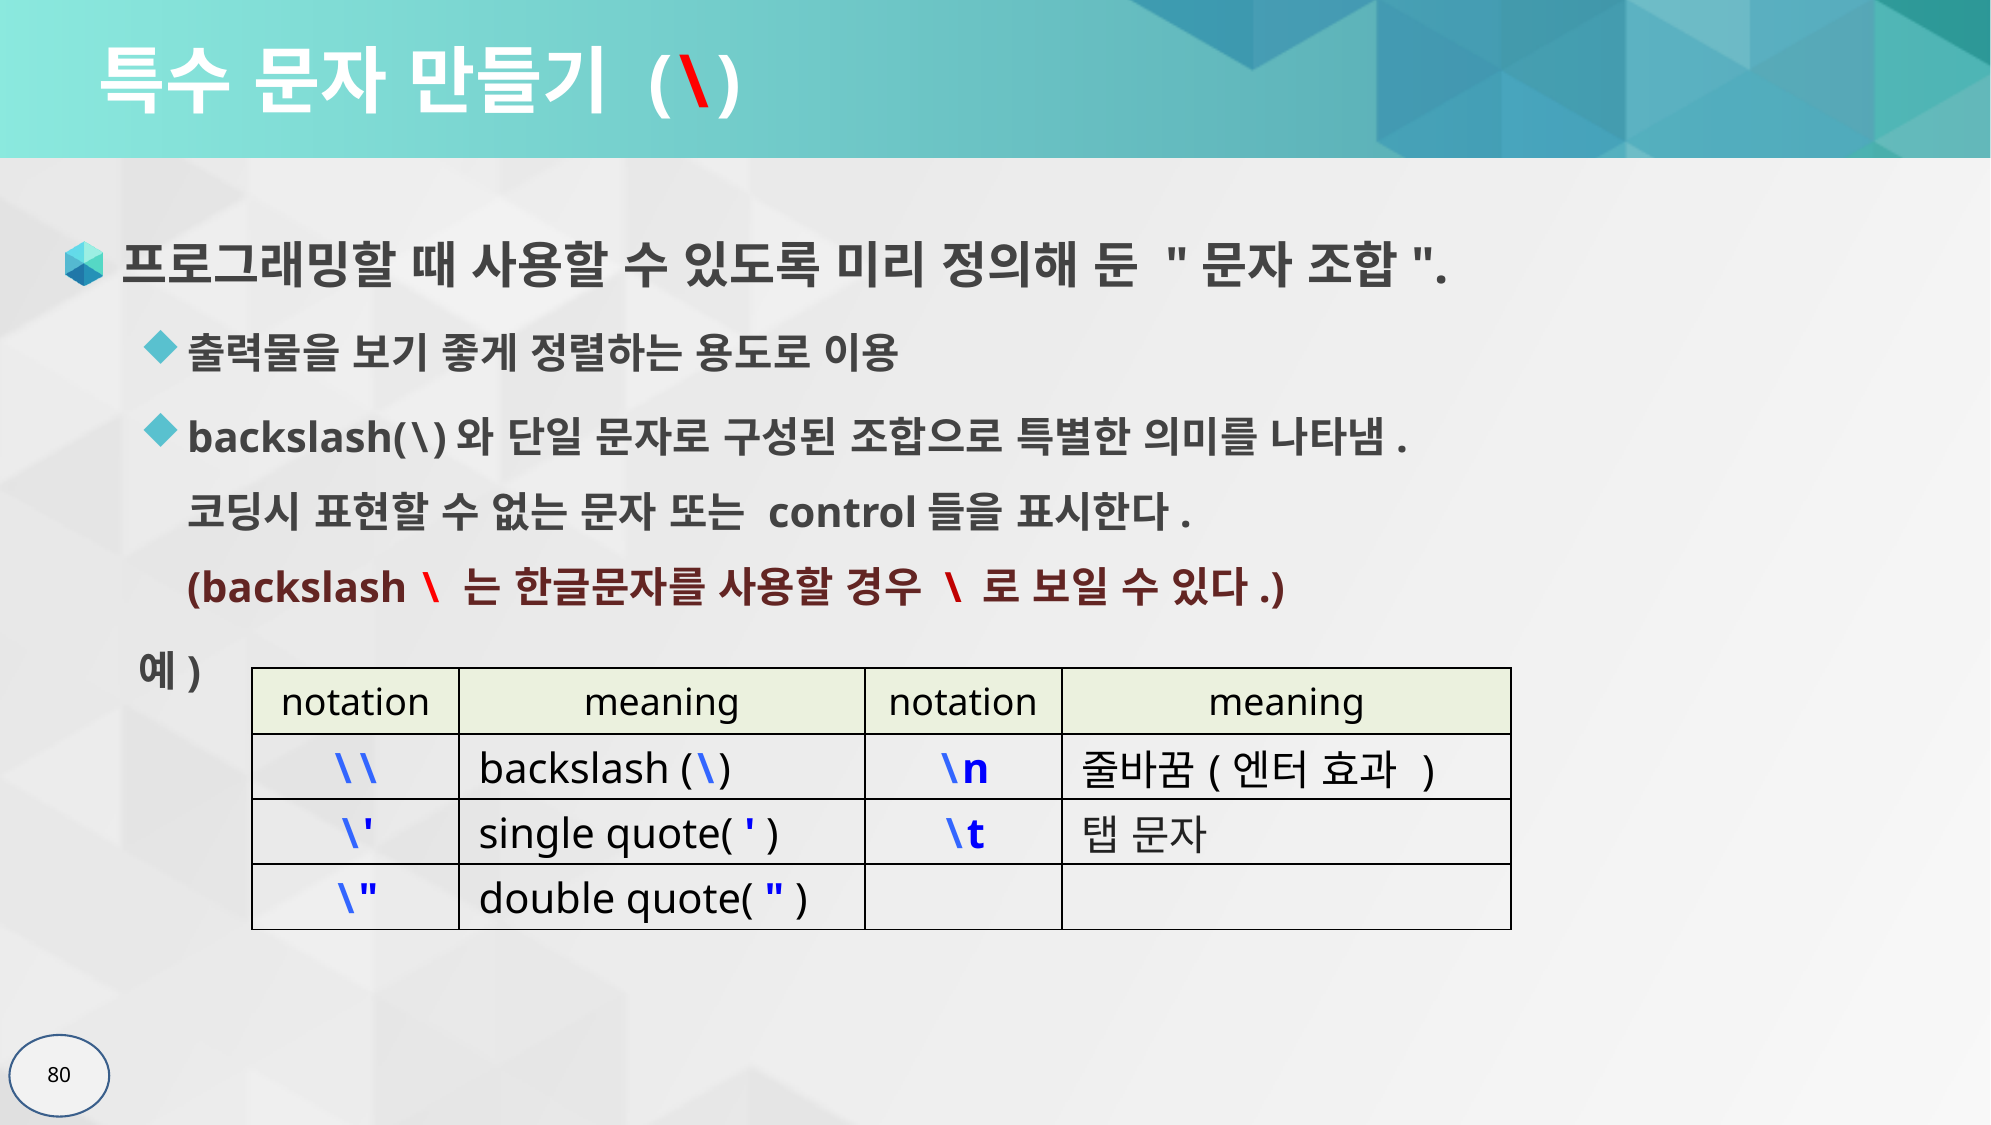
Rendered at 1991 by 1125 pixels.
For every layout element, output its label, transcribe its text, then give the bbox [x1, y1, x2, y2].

table_header meaning [1063, 669, 1510, 733]
picture [0, 0, 1991, 1125]
table_header meaning [460, 669, 864, 733]
table_cell 줄바꿈(엔터 효과 ) [1063, 735, 1510, 798]
table_cell \" [253, 865, 458, 929]
table_cell [1063, 865, 1510, 929]
table_cell double quote( " ) [460, 865, 864, 929]
table_cell \' [253, 800, 458, 863]
table_cell [866, 865, 1061, 929]
title 특수 문자 만들기 (\) [83, 0, 1681, 158]
list 프로그래밍할 때 사용할 수 있도록 미리 정의해 둔 "문자 조합". 출력물을 보기 좋게 정렬하는 용도로 이용 backslash(\)와 단일 문자로 구성된 조합으로 특별한 의미를 나타냄. 코딩시 표현할 수 없는 문자 또는 control들을 표시한다. (backslash \ 는 한글문자를 사용할 경우 \ 로 보일 수 있다.) 예) [50, 196, 1929, 1079]
table_header notation [253, 669, 458, 733]
table_cell backslash (\) [460, 735, 864, 798]
table_cell single quote( ' ) [460, 800, 864, 863]
table_cell 탭 문자 [1063, 800, 1510, 863]
table_header notation [866, 669, 1061, 733]
table_cell \\ [253, 735, 458, 798]
table_cell \n [866, 735, 1061, 798]
table_cell \t [866, 800, 1061, 863]
